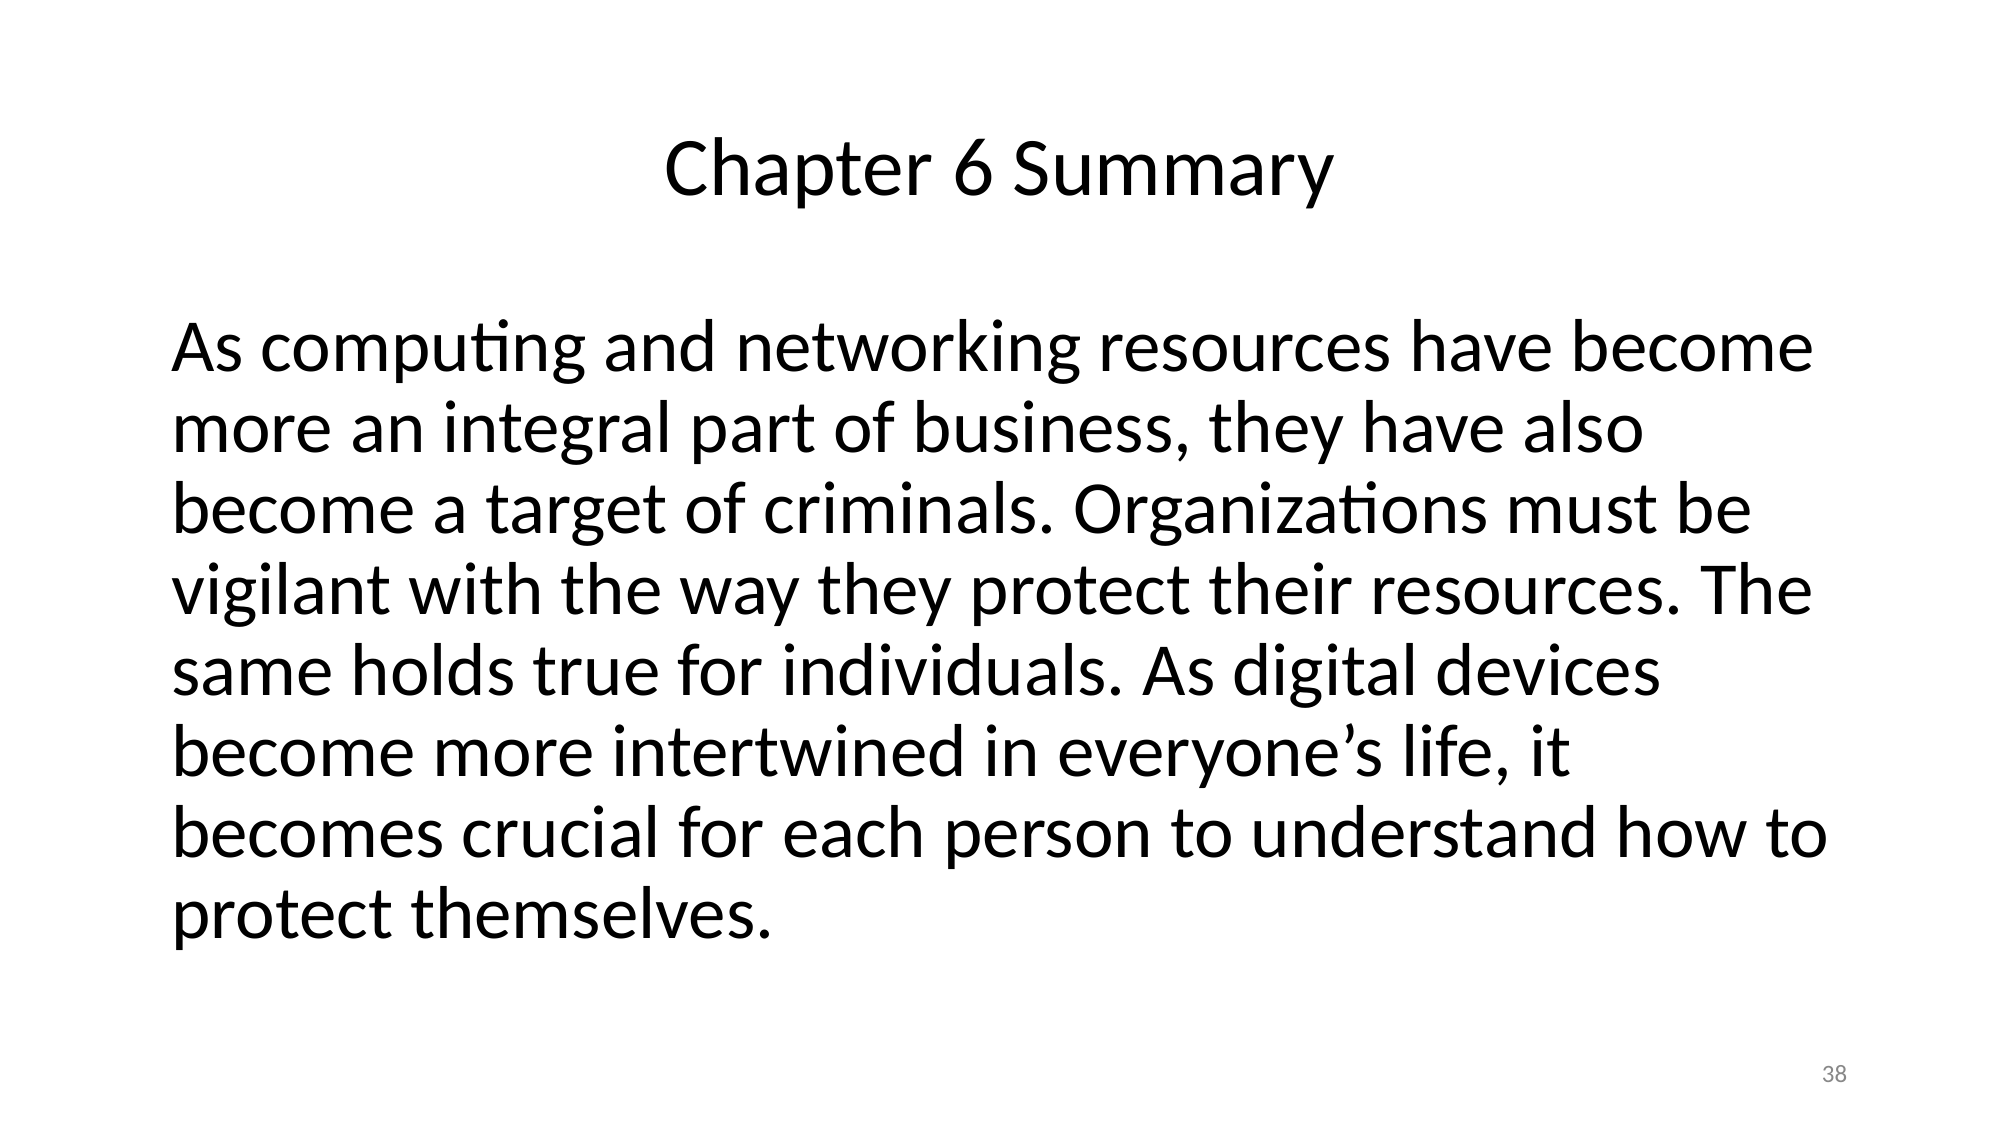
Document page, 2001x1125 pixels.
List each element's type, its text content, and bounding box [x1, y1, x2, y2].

slide_number 38 [1412, 1042, 1863, 1103]
title Chapter 6 Summary [137, 59, 1863, 278]
list As computing and networking resources have become more an integral part of business, they have also become a target of criminals. Organizations must be vigilant with the way they protect their resources. The same holds true for individuals. As digital devices become more intertwined in everyone’s life, it becomes crucial for each person to understand how to protect themselves. [137, 299, 1863, 1014]
